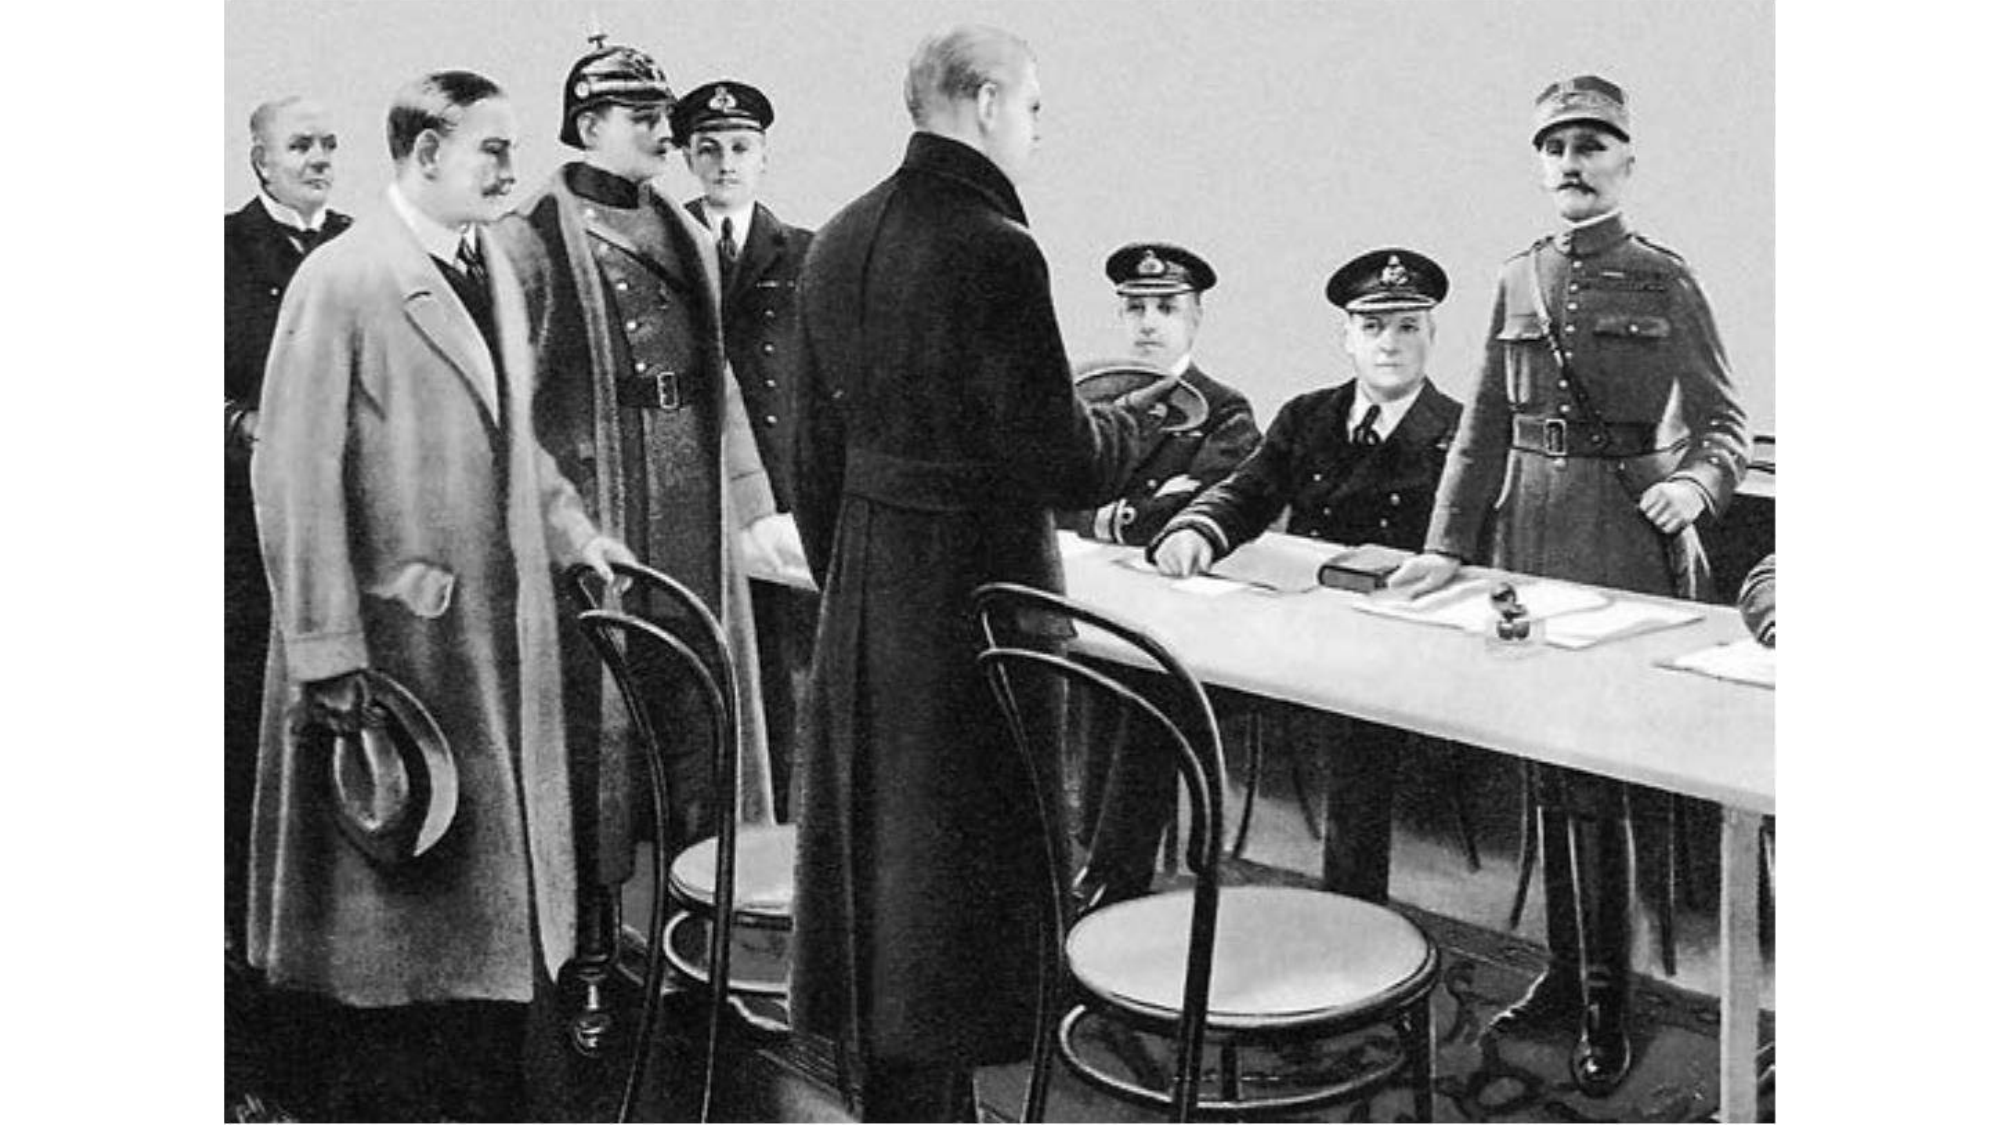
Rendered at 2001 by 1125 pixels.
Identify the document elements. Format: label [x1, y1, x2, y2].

picture [223, 0, 1777, 1125]
